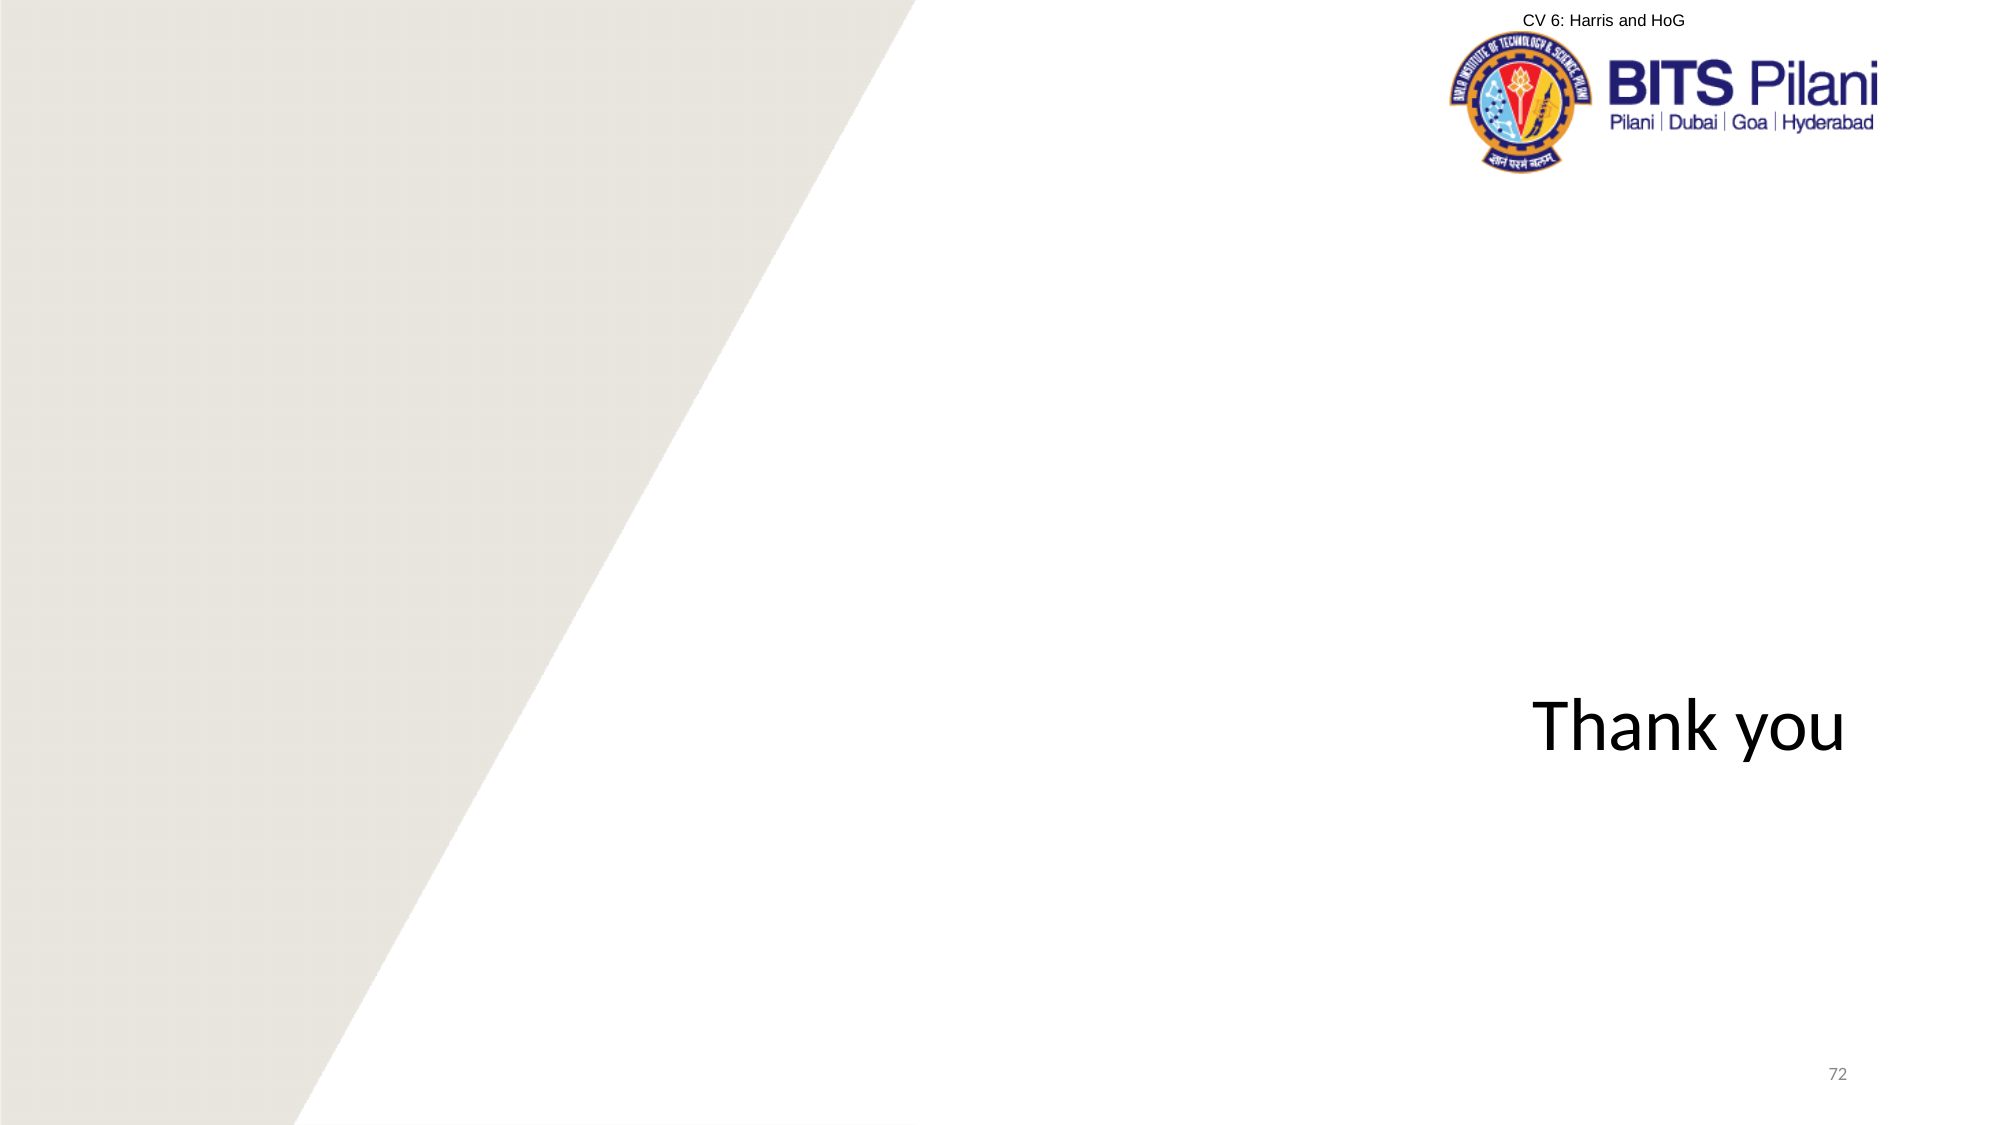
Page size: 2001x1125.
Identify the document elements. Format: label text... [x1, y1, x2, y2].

picture [1449, 31, 1998, 174]
title Thank you [764, 460, 1863, 775]
picture [0, 0, 916, 1125]
slide_number 72 [1584, 1042, 1863, 1103]
